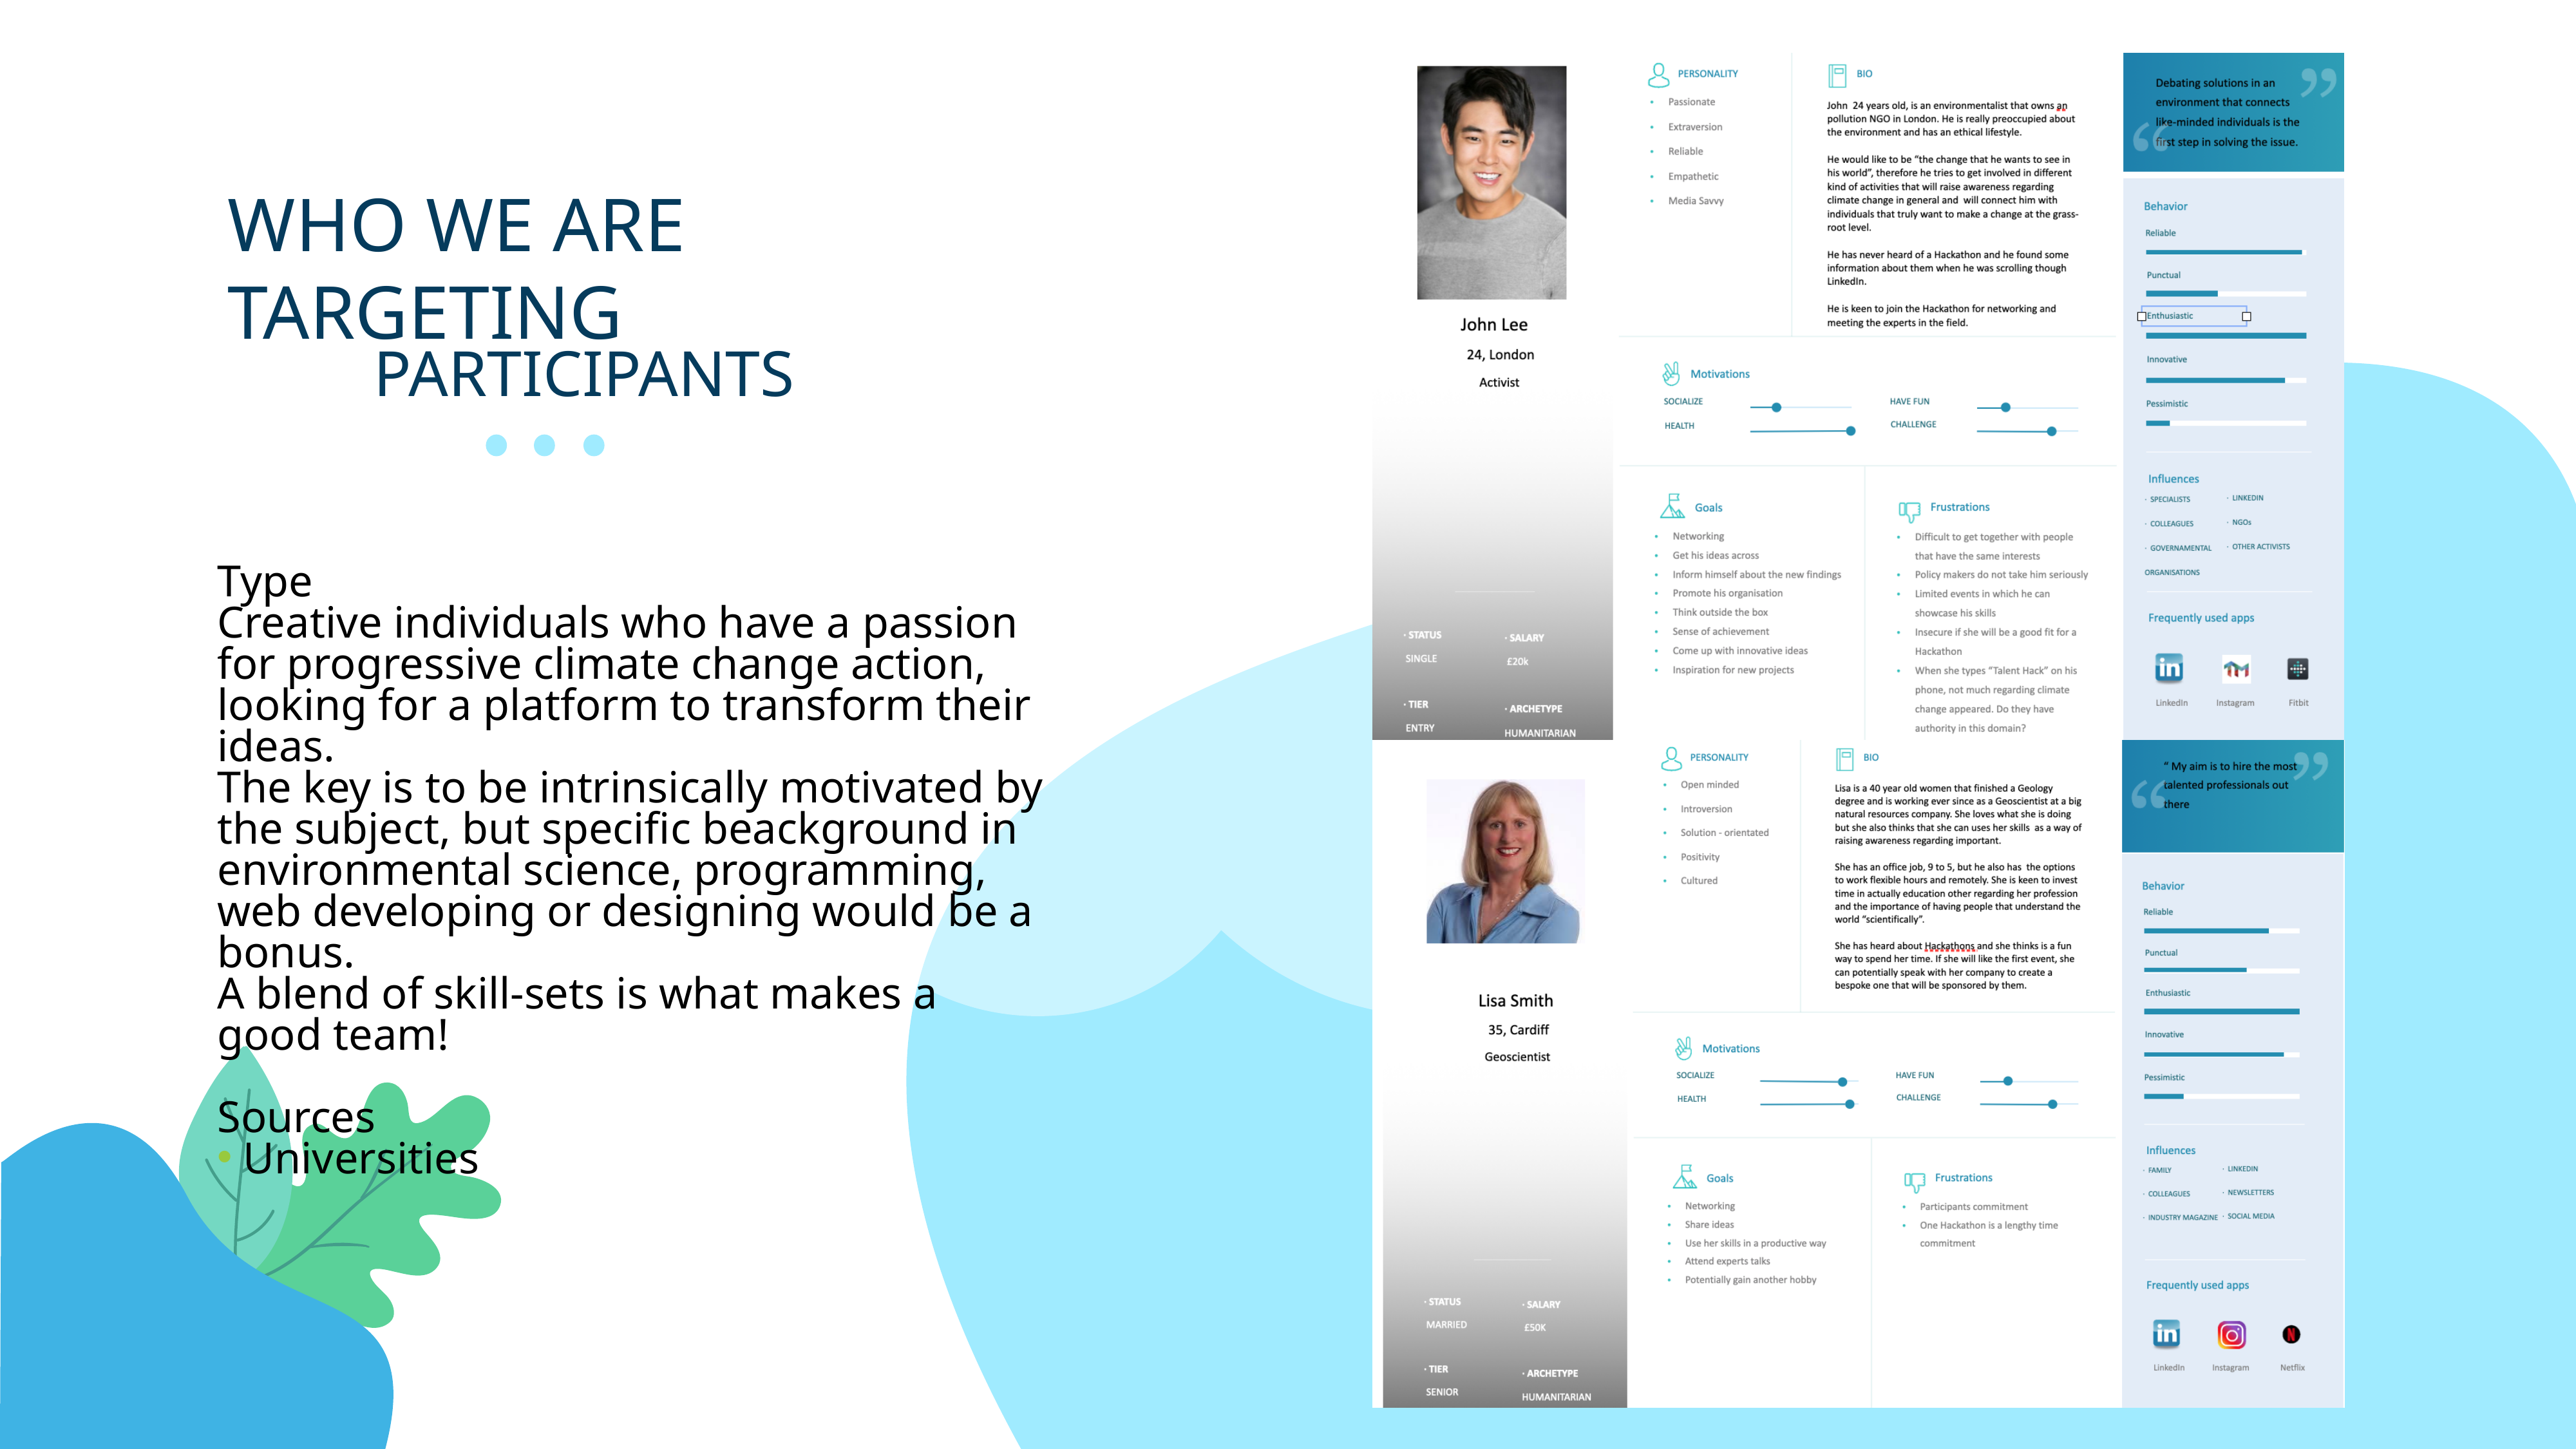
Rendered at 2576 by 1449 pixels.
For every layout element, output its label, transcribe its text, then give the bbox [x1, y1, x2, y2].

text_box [486, 434, 605, 457]
list Type Creative individuals who have a passion for progressive climate change action, looking for a platform to transform their ideas. The key is to be intrinsically motivated by the subject, but specific beackground in environmental science, programming, web developing or designing would be a bonus. A blend of skill-sets is what makes a good team! Sources Universities [216, 458, 1054, 1182]
text_box Participants [217, 307, 952, 453]
title Who we are targeting [202, 152, 952, 315]
picture [1372, 53, 2345, 1408]
